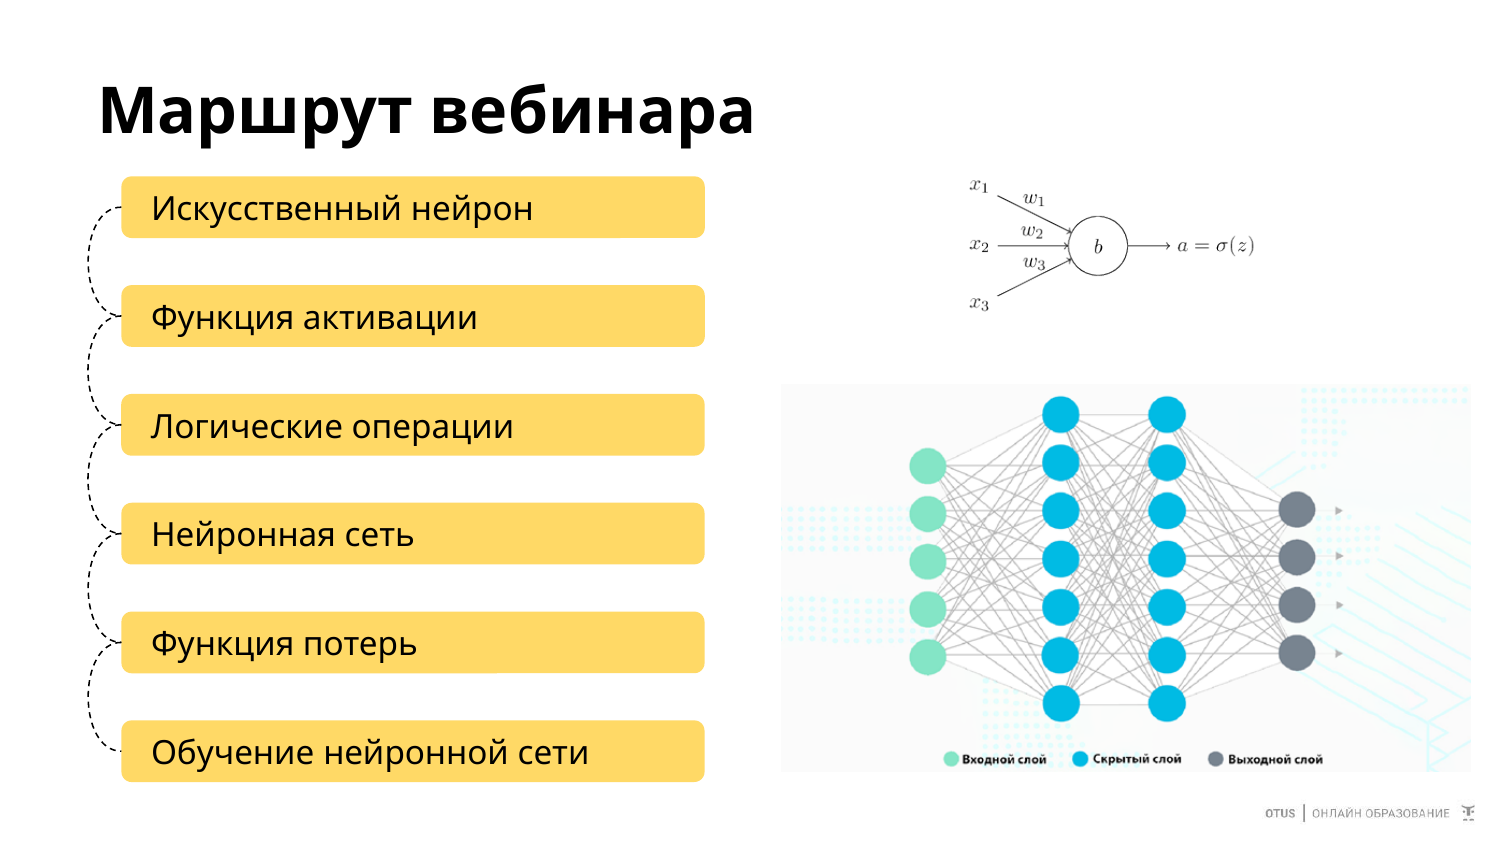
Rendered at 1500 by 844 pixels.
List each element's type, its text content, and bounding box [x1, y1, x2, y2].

text_box Искусственный нейрон [121, 176, 705, 239]
picture [962, 173, 1263, 319]
text_box Функция активации [126, 285, 705, 347]
picture [1262, 799, 1475, 825]
text_box Нейронная сеть [126, 502, 705, 565]
text_box Обучение нейронной сети [121, 720, 705, 783]
picture [780, 384, 1471, 772]
title Маршрут вебинара [82, 54, 1480, 234]
text_box Функция потерь [126, 611, 705, 674]
text_box Логические операции [126, 393, 705, 456]
